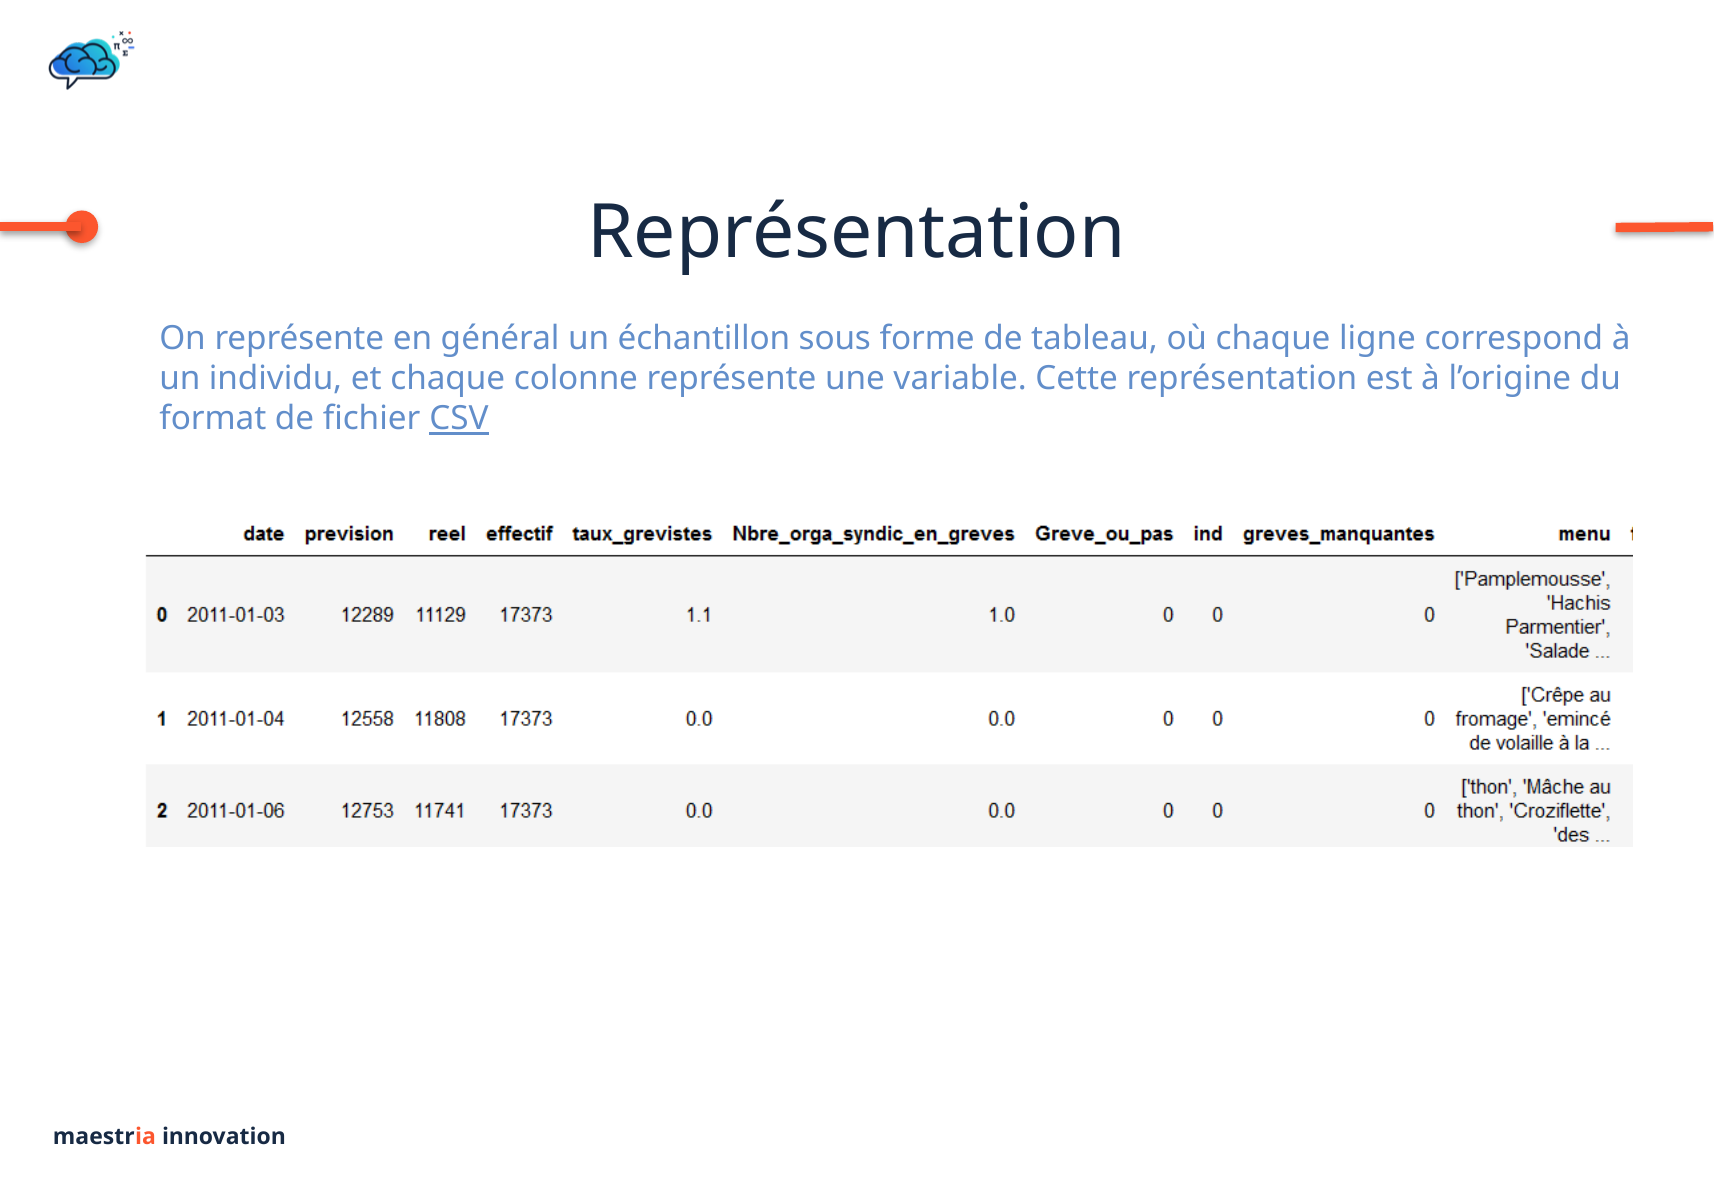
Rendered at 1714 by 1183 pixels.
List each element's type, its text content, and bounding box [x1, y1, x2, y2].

title Représentation [138, 174, 1575, 270]
list On représente en général un échantillon sous forme de tableau, où chaque ligne correspond à un individu, et chaque colonne représente une variable. Cette représentation est à l’origine du format de fichier CSV [142, 308, 1673, 1057]
picture [46, 29, 139, 92]
picture [142, 512, 1634, 847]
